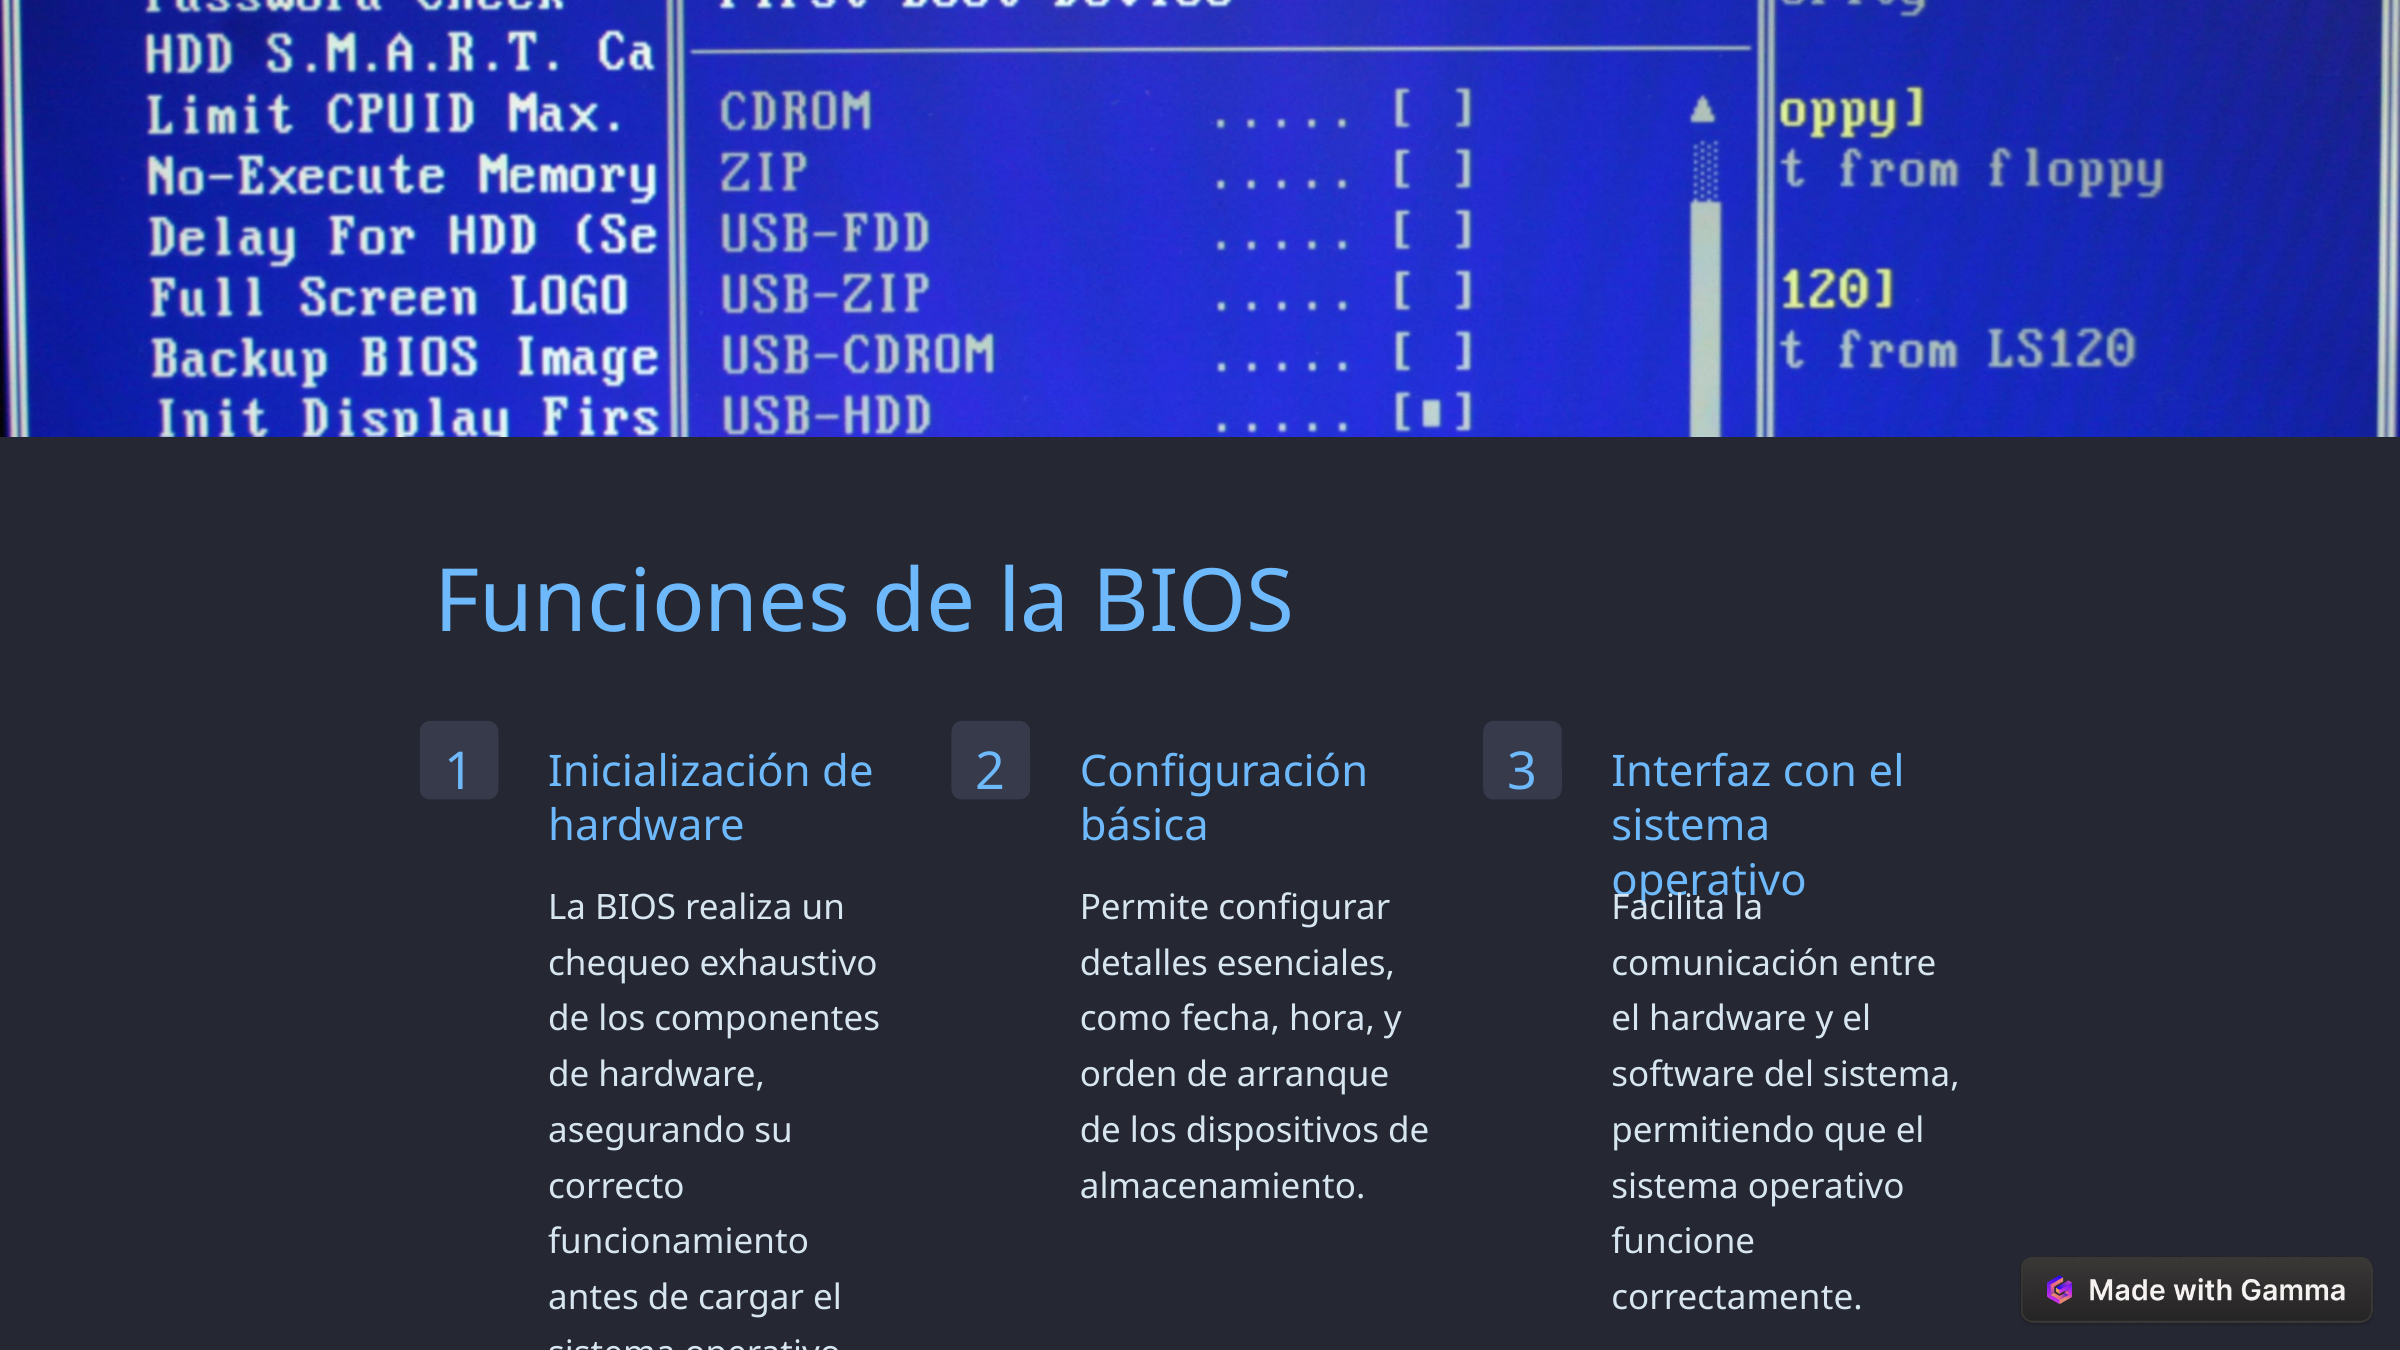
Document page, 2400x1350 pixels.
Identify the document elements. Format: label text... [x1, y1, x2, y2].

text_box Facilita la comunicación entre el hardware y el software del sistema, permitiendo que el sistema operativo funcione correctamente. [1596, 862, 1980, 1198]
text_box [419, 720, 499, 800]
text_box Funciones de la BIOS [419, 532, 1269, 642]
text_box 1 [449, 727, 469, 793]
text_box Inicialización de hardware [533, 732, 917, 843]
text_box Permite configurar detalles esenciales, como fecha, hora, y orden de arranque de los dispositivos de almacenamiento. [1064, 862, 1449, 1198]
text_box Interfaz con el sistema operativo [1596, 732, 1980, 843]
text_box [0, 437, 2400, 1350]
text_box [951, 720, 1031, 800]
picture [0, 0, 2400, 437]
picture [2008, 1244, 2385, 1335]
text_box Configuración básica [1064, 732, 1449, 843]
text_box 2 [977, 727, 1005, 793]
text_box La BIOS realiza un chequeo exhaustivo de los componentes de hardware, asegurando su correcto funcionamiento antes de cargar el sistema operativo. [533, 862, 917, 1254]
text_box [1483, 720, 1562, 800]
text_box 3 [1508, 727, 1537, 793]
